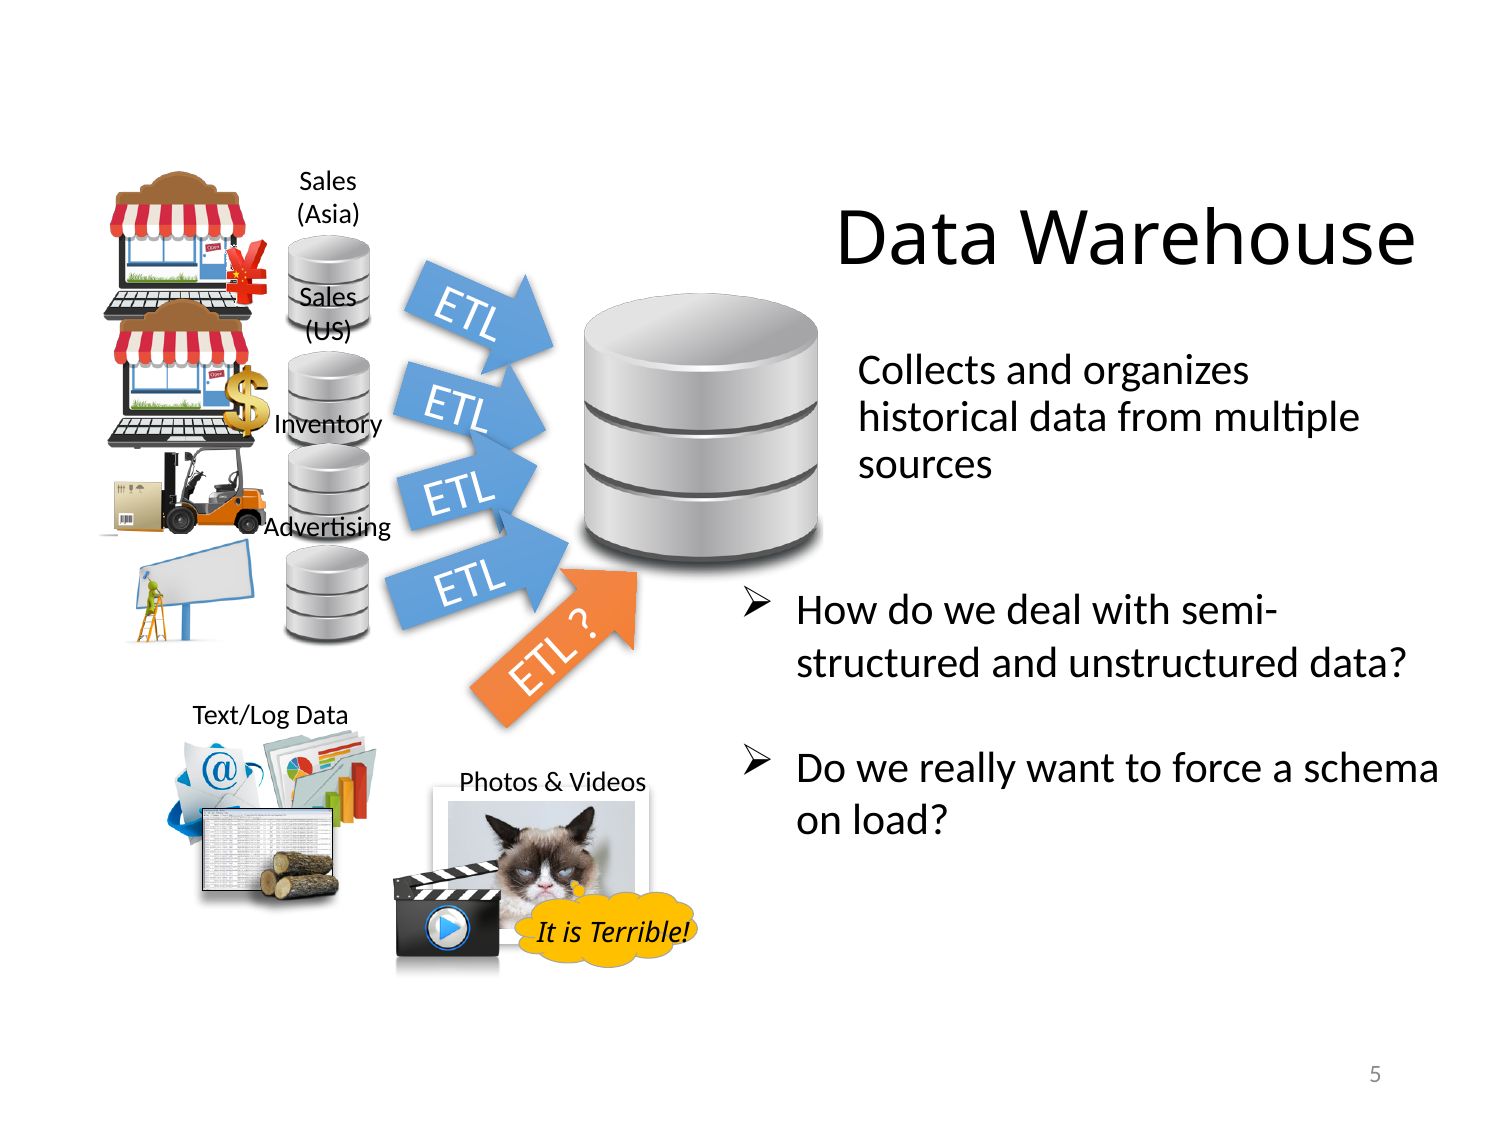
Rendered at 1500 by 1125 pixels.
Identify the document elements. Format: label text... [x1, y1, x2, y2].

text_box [156, 688, 380, 906]
text_box ETL [398, 361, 546, 447]
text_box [84, 398, 399, 560]
slide_number 5 [1059, 1042, 1397, 1103]
text_box How do we deal with semi-structured and unstructured data? Do we really want to force a schema on load? [724, 573, 1476, 852]
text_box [387, 755, 721, 978]
text_box Collects and organizes historical data from multiple sources [846, 340, 1396, 538]
text_box Data Warehouse [733, 159, 1430, 323]
text_box ETL ? [469, 586, 637, 728]
text_box ETL [399, 428, 538, 531]
picture [569, 293, 833, 586]
text_box ETL [408, 509, 569, 629]
text_box ETL [404, 260, 554, 375]
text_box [117, 500, 408, 651]
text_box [107, 271, 375, 398]
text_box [103, 154, 376, 339]
text_box ETL ? [559, 568, 569, 579]
